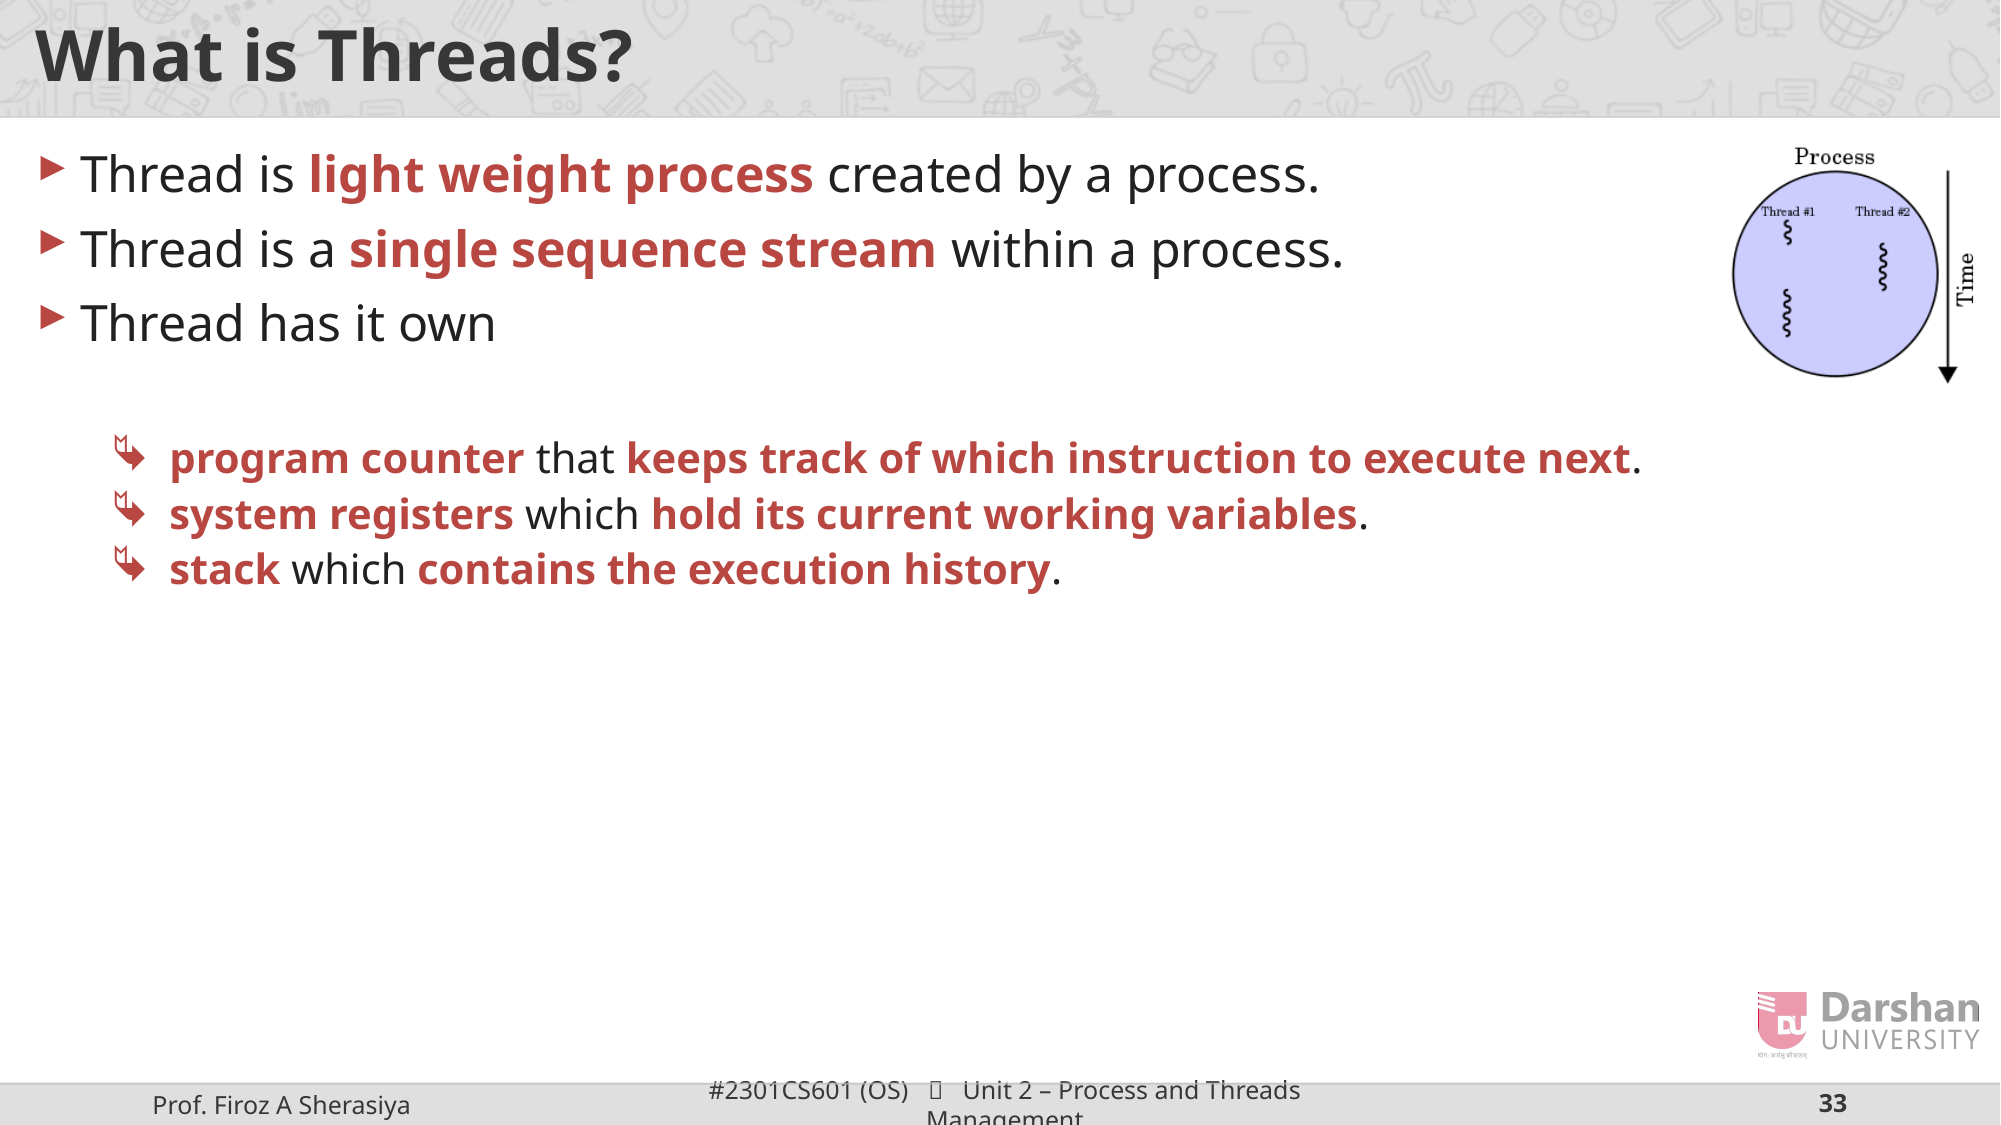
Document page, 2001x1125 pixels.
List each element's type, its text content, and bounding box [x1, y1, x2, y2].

list Thread is light weight process created by a process. Thread is a single sequence stream within a process. Thread has it own program counter that keeps track of which instruction to execute next. system registers which hold its current working variables. stack which contains the execution history. [21, 141, 1979, 1059]
picture [1720, 143, 1979, 388]
title What is Threads? [0, 0, 2000, 117]
